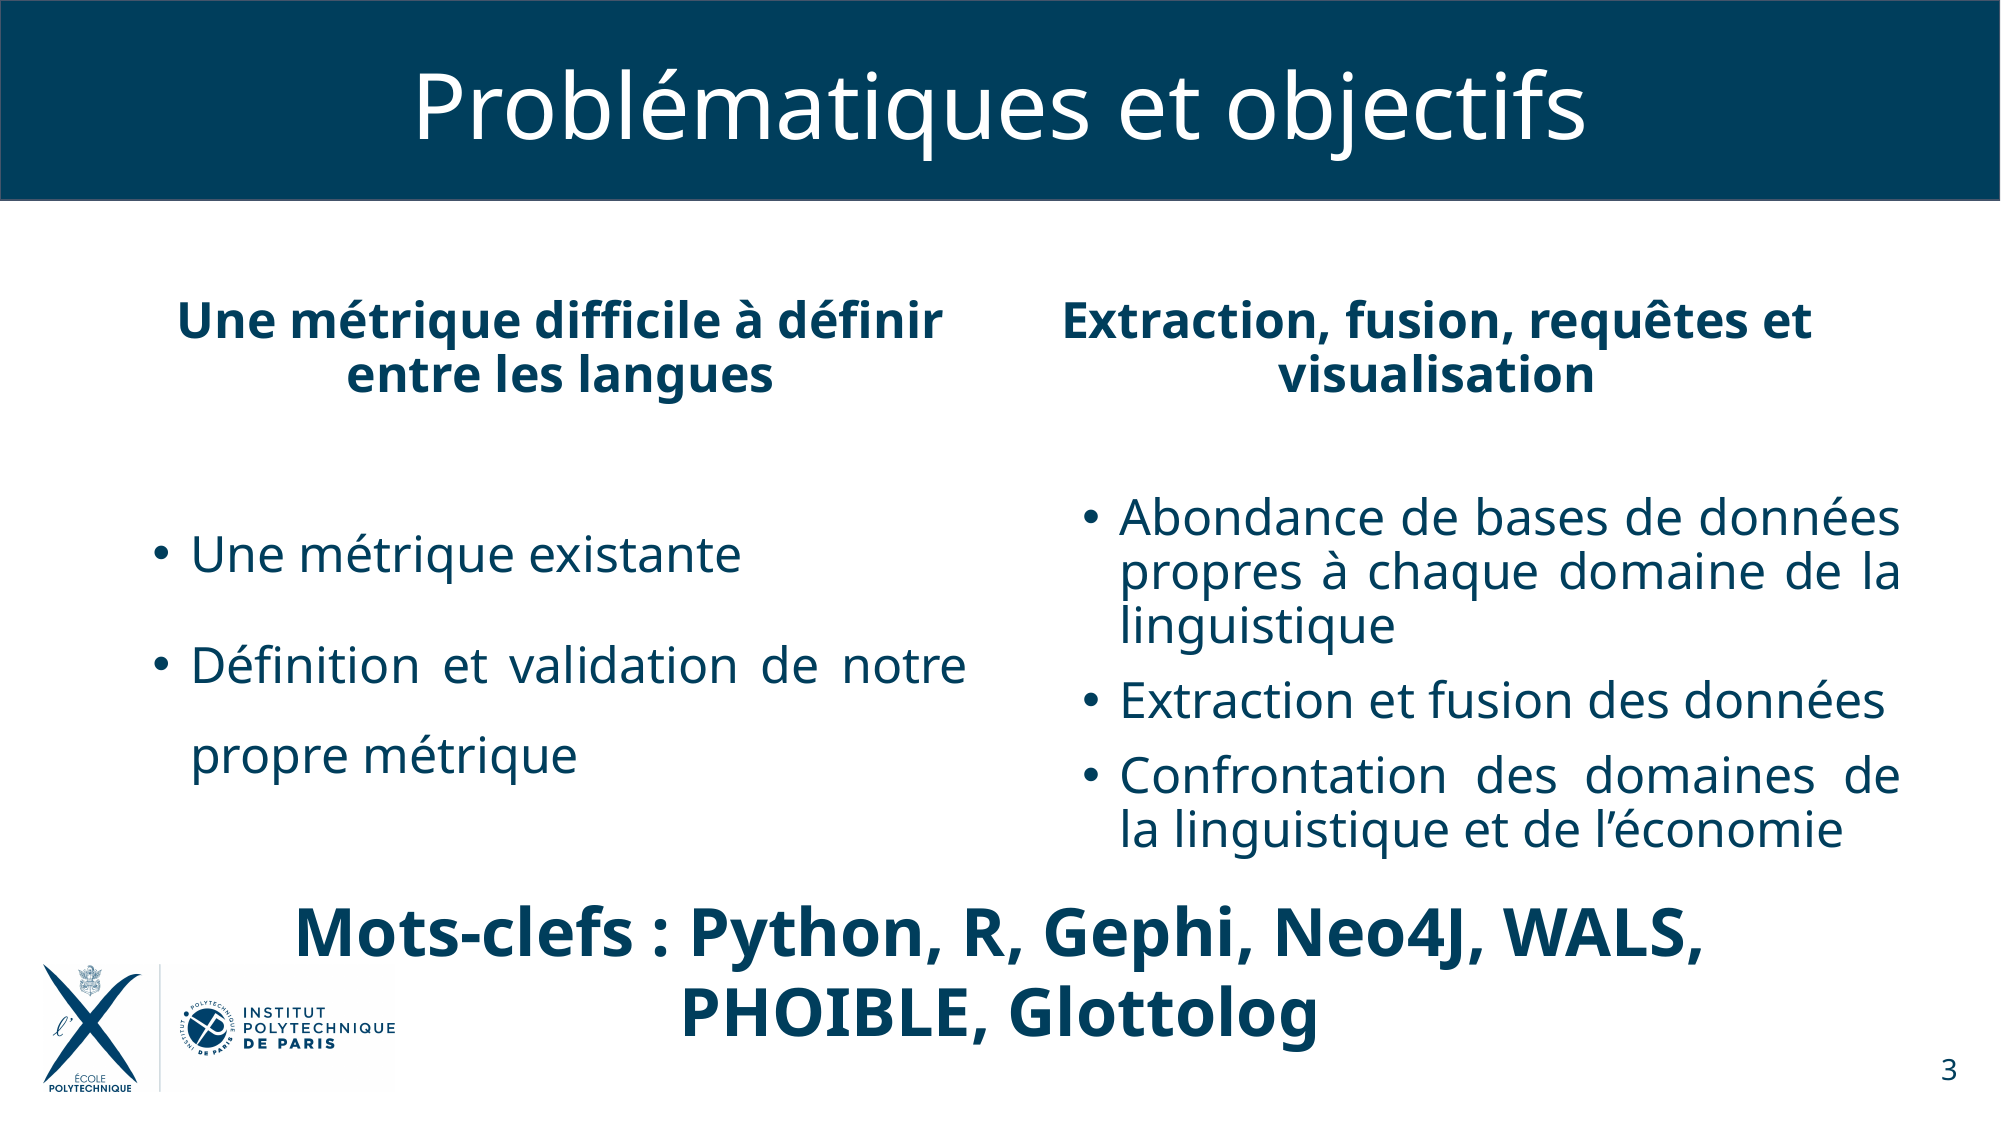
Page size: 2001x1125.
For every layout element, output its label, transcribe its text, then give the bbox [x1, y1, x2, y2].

list Abondance de bases de données propres à chaque domaine de la linguistique Extraction et fusion des données Confrontation des domaines de la linguistique et de l’économie [1067, 485, 1918, 902]
picture [43, 964, 395, 1092]
list Une métrique existante Définition et validation de notre propre métrique [137, 485, 984, 882]
list Une métrique difficile à définir entre les langues [137, 275, 984, 411]
title Problématiques et objectifs [137, 0, 1863, 219]
text_box Mots-clefs : Python, R, Gephi, Neo4J, WALS, PHOIBLE, Glottolog [137, 882, 1863, 1058]
slide_number 3 [1522, 1041, 1973, 1102]
list Extraction, fusion, requêtes et visualisation [1012, 275, 1863, 411]
